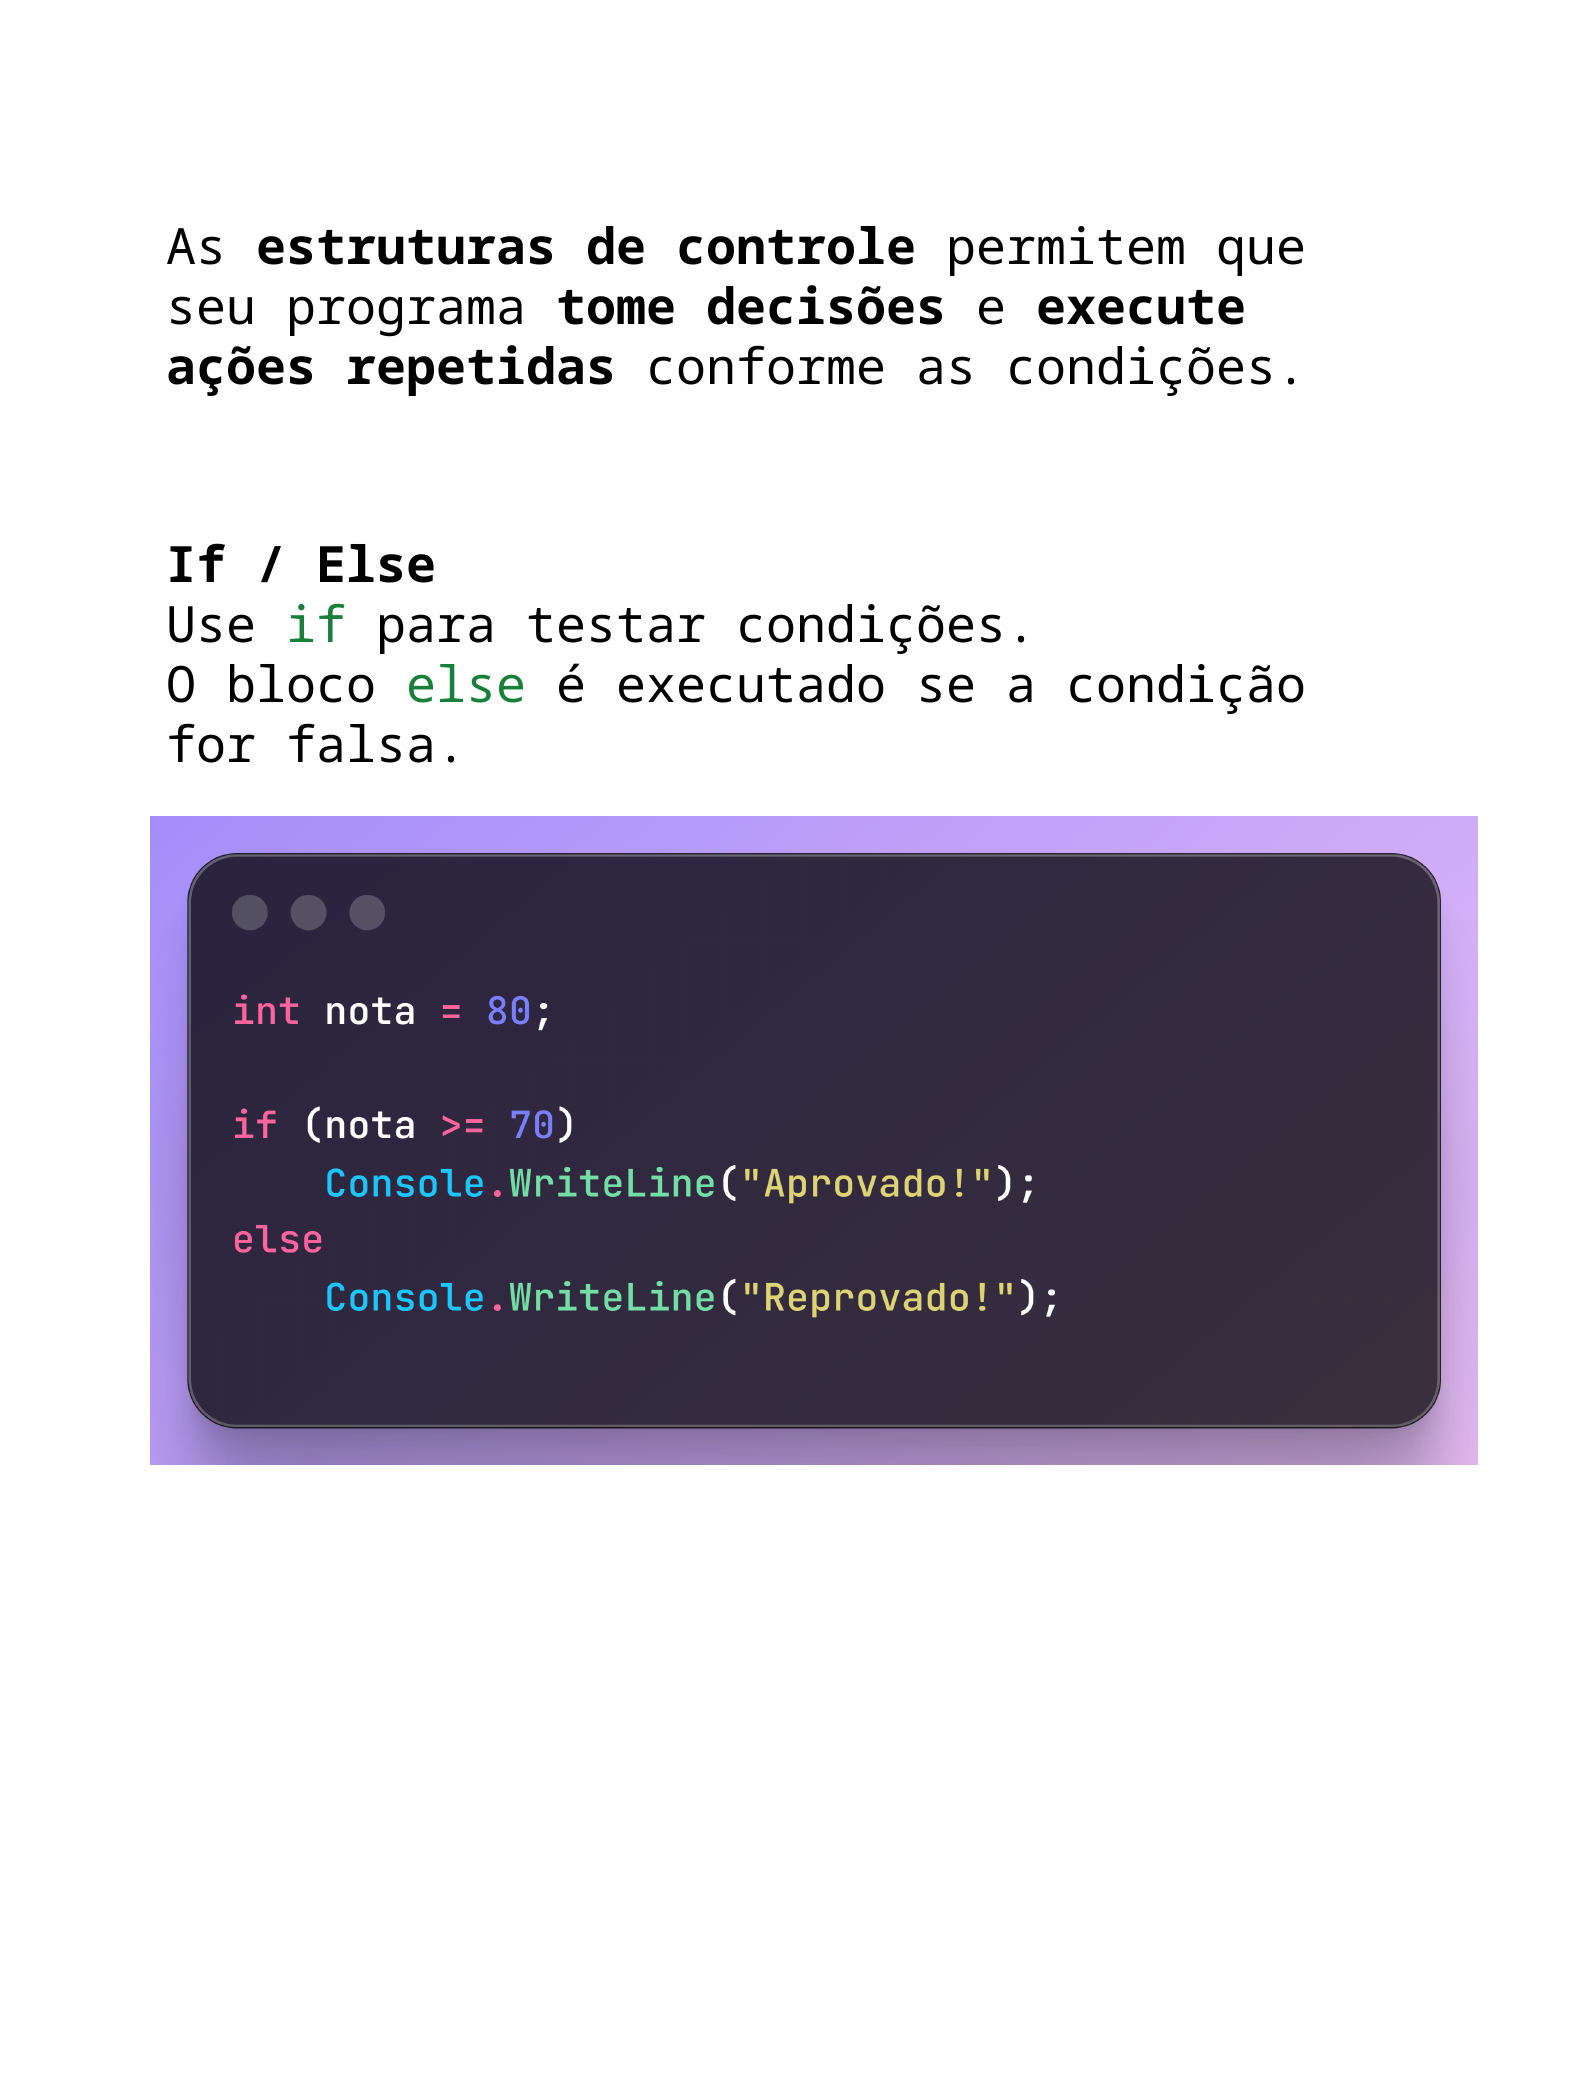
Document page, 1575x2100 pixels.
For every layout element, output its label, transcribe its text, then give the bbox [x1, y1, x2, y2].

picture [149, 816, 1479, 1465]
text_box As estruturas de controle permitem que seu programa tome decisões e execute ações repetidas conforme as condições. [151, 207, 1438, 463]
text_box If / Else Use if para testar condições. O bloco else é executado se a condição for falsa. [151, 524, 1380, 816]
